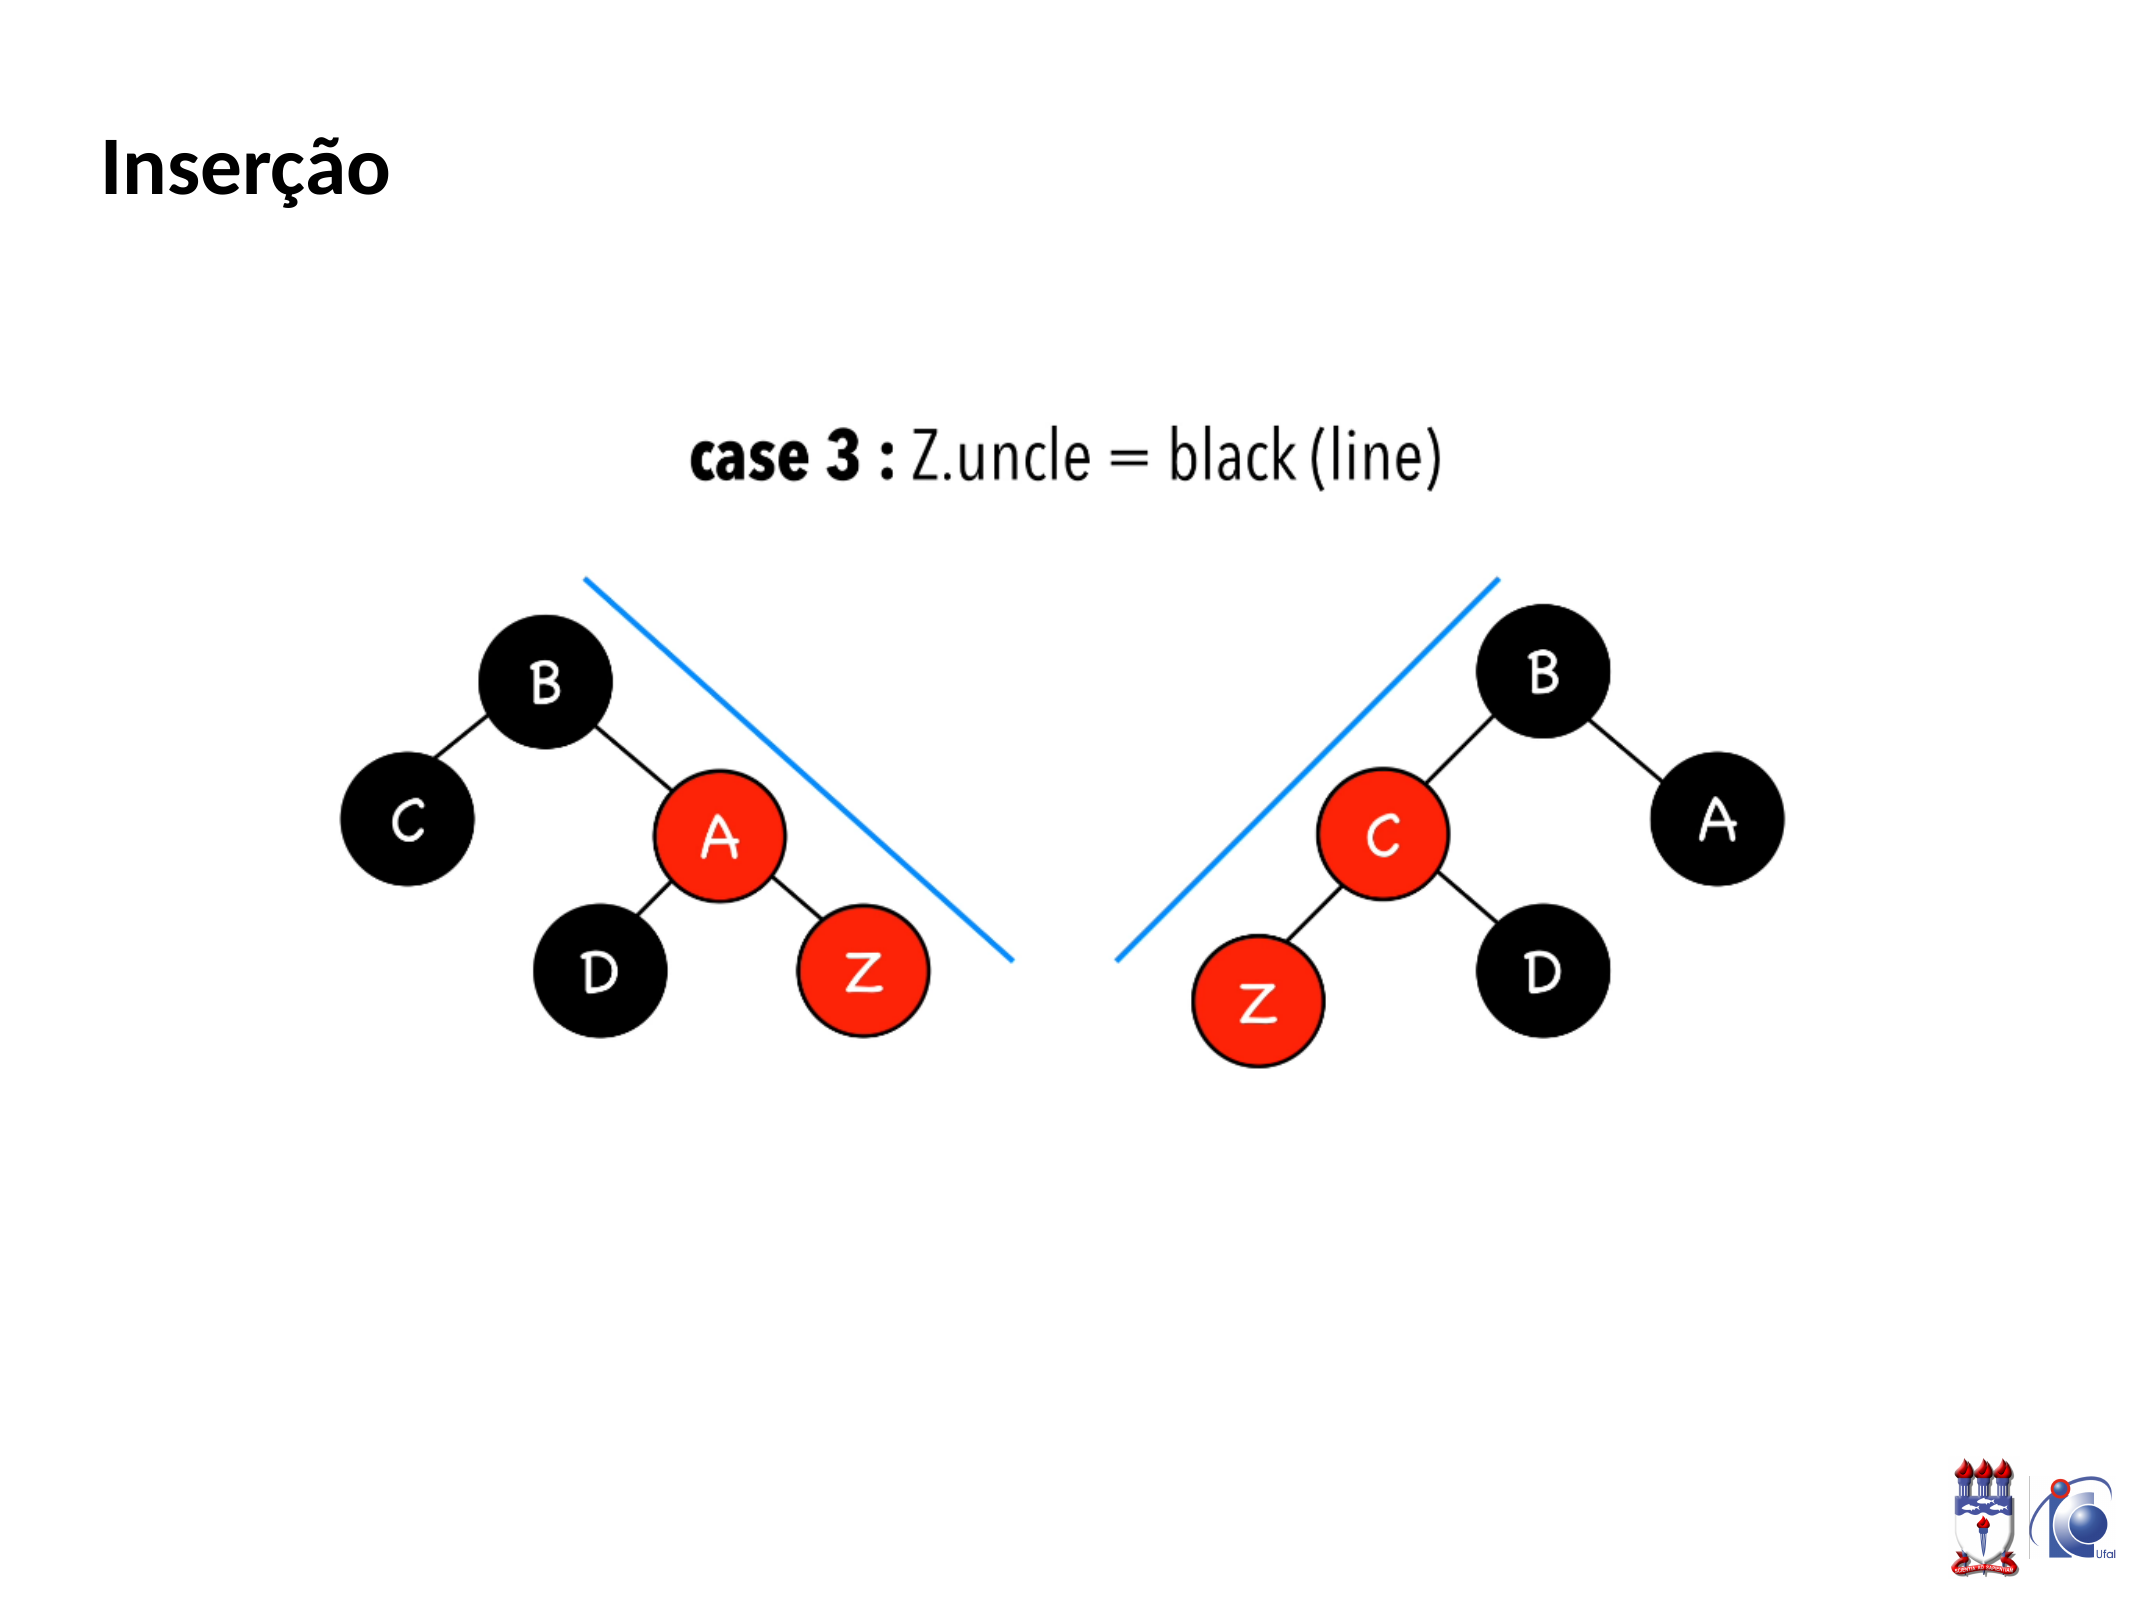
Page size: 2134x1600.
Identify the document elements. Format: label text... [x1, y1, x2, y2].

picture [1948, 1456, 2020, 1579]
title Inserção [92, 72, 2042, 250]
picture [2028, 1476, 2116, 1559]
picture [324, 390, 1810, 1247]
